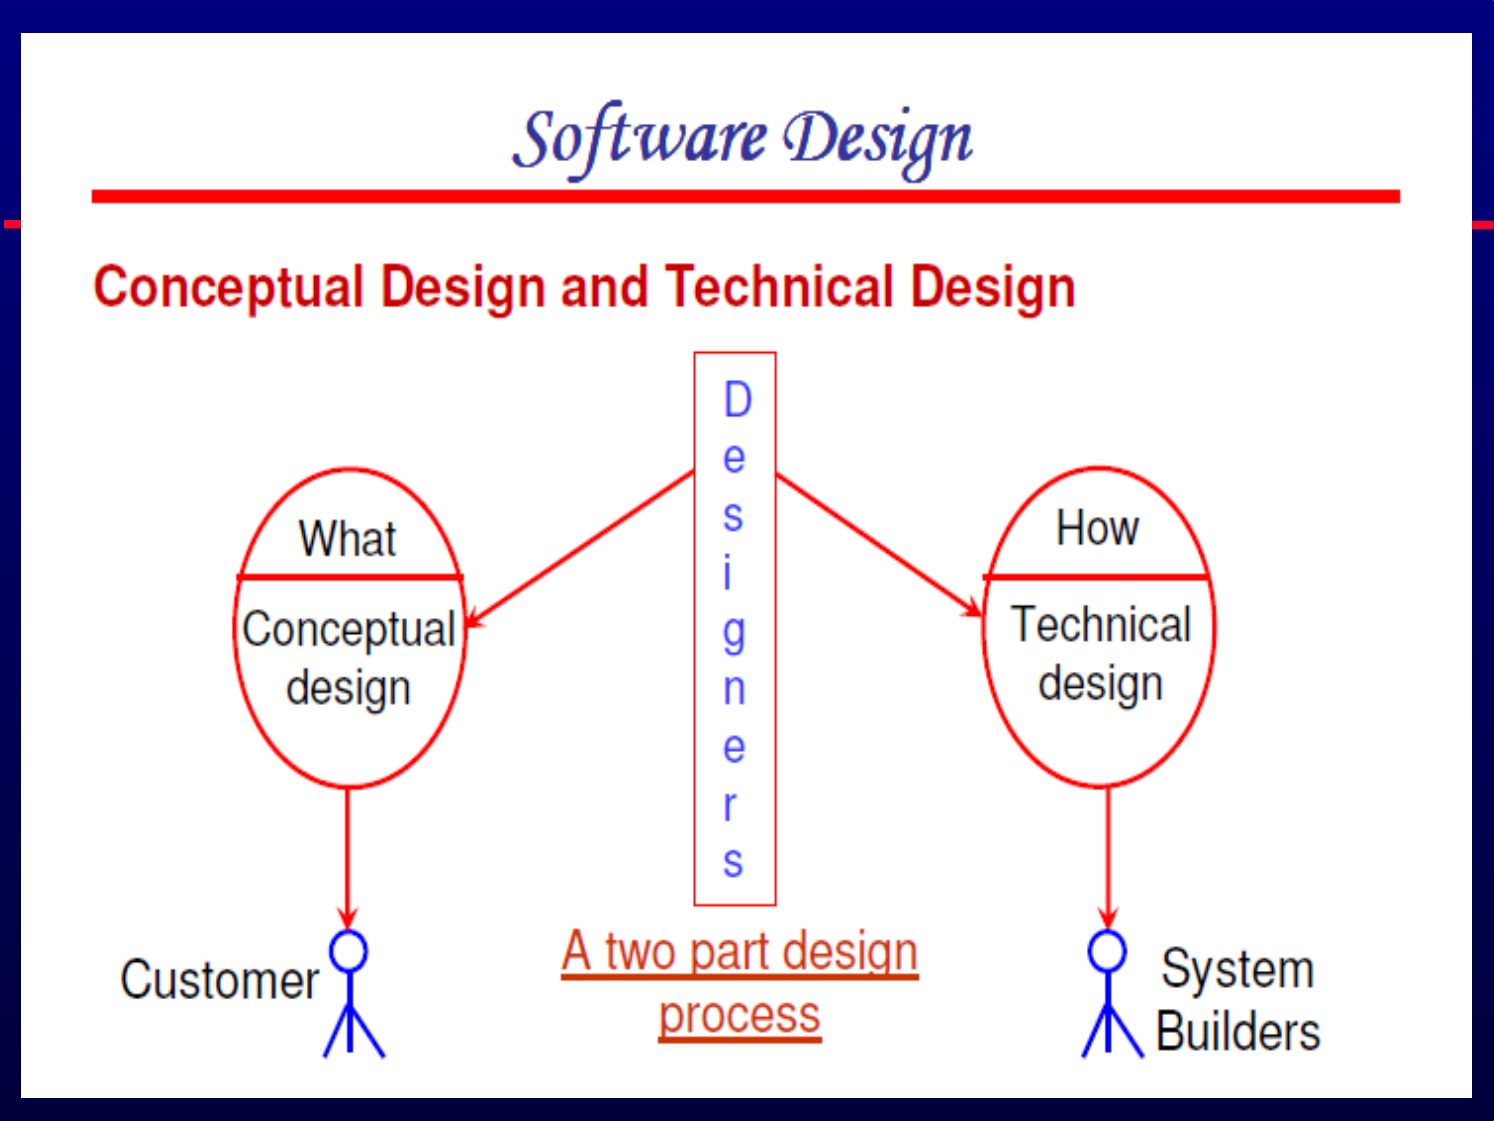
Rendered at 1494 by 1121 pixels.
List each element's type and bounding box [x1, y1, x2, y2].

list [21, 32, 1473, 1099]
